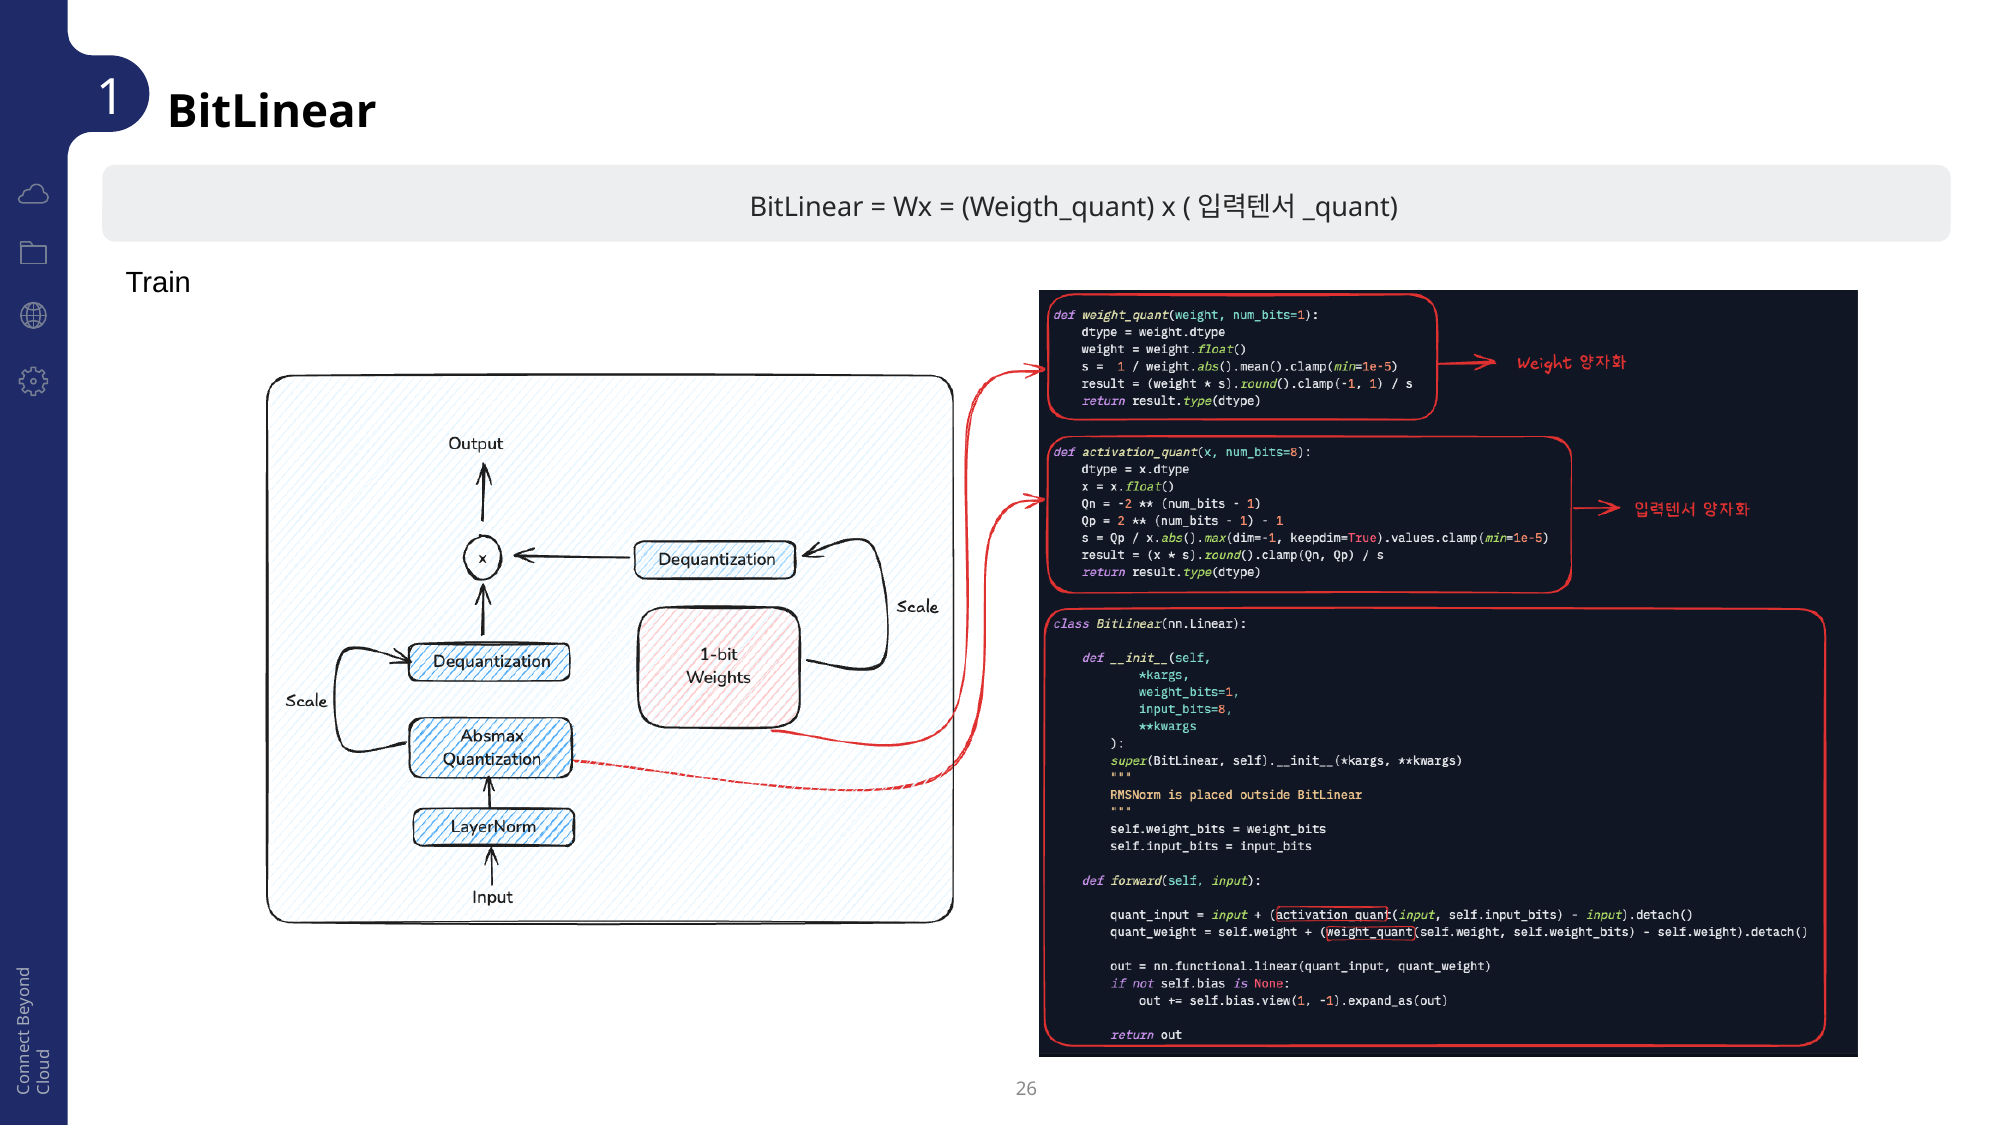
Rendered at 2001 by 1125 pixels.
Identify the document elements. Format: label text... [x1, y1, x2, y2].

title BitLinear [166, 14, 1187, 203]
text_box Train [110, 255, 561, 306]
list 1 [84, 56, 136, 133]
list BitLinear = Wx = (Weigth_quant) x (입력텐서_quant) [587, 185, 1537, 222]
picture [258, 280, 1865, 1065]
